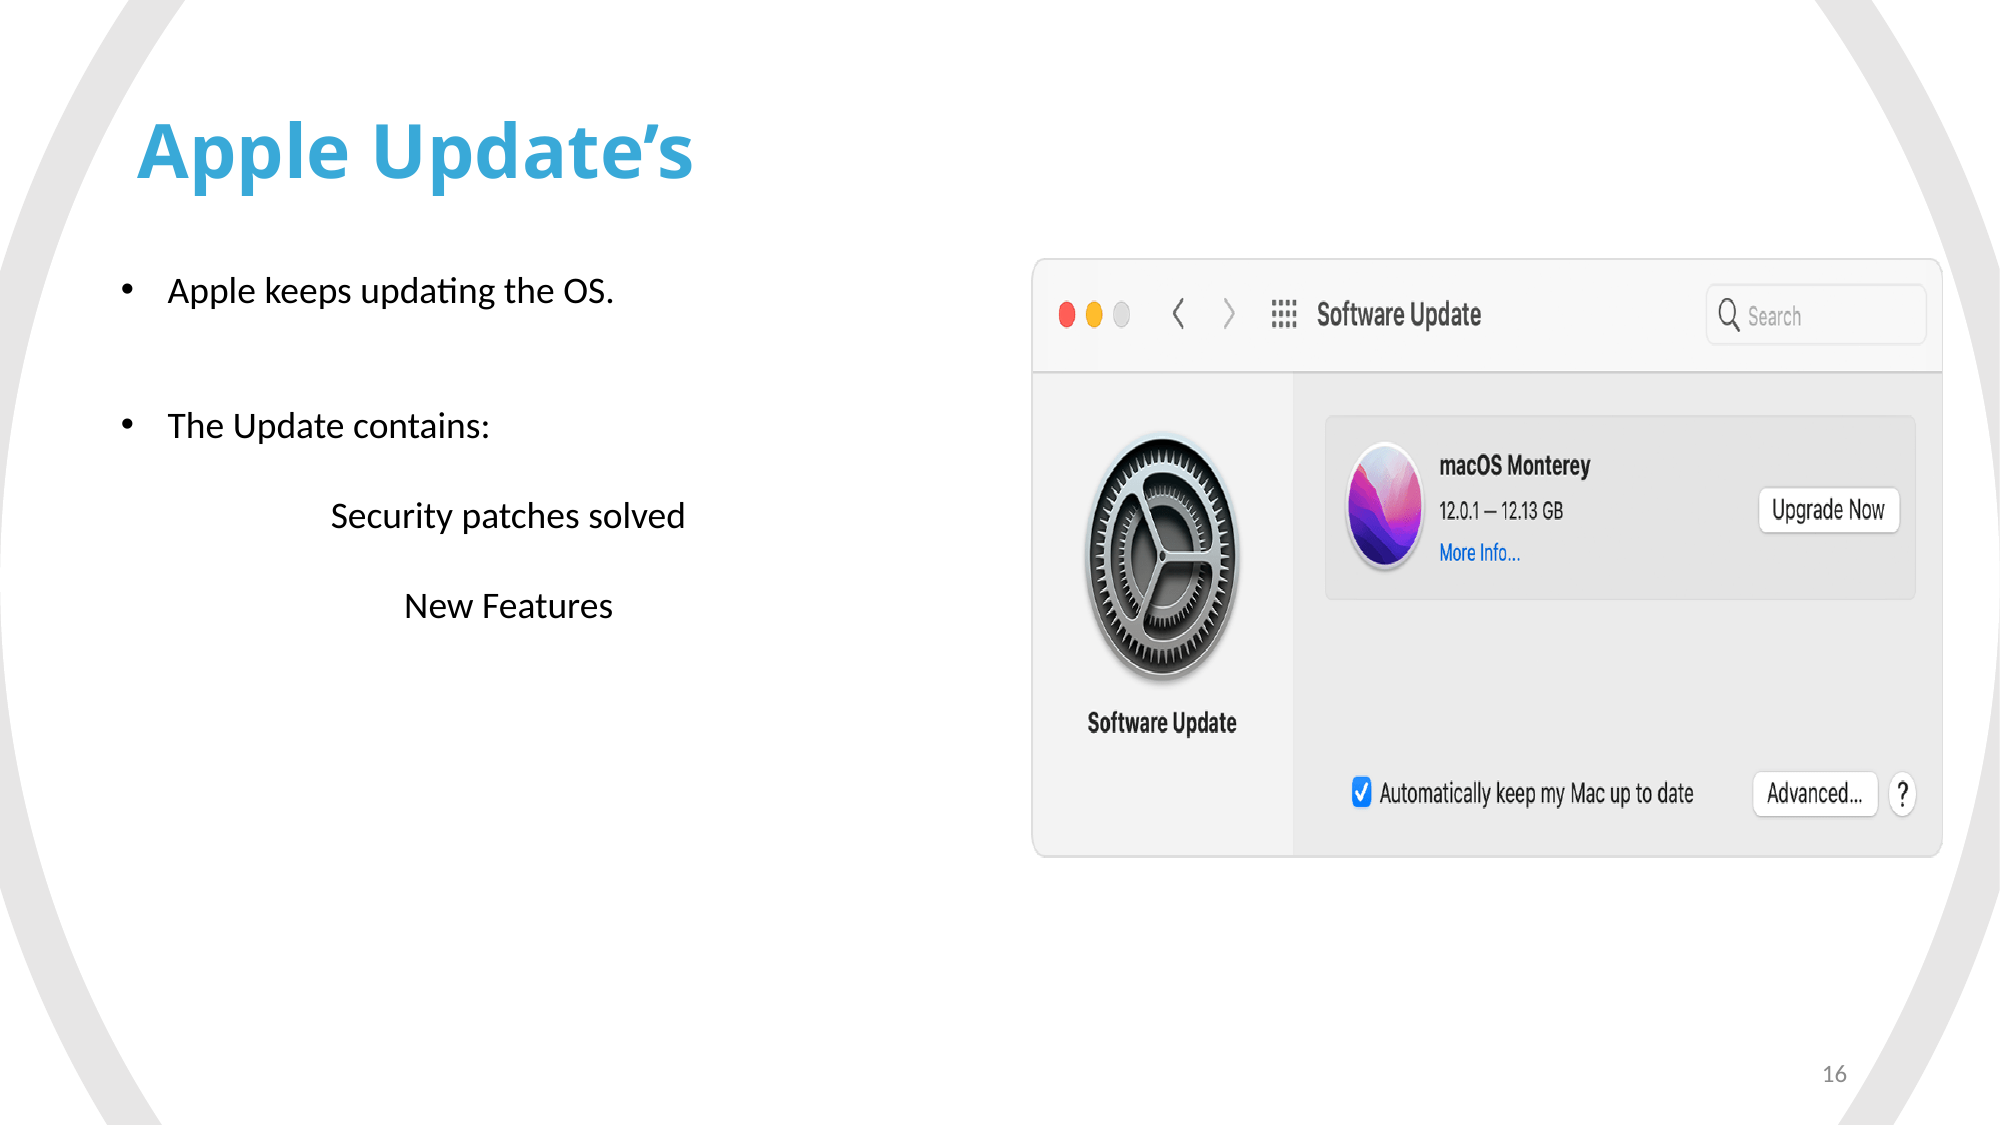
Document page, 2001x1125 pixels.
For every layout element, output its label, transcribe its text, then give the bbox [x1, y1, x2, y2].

title Apple Update’s [137, 105, 1863, 203]
slide_number 16 [1412, 1042, 1863, 1103]
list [1031, 258, 1943, 858]
text_box Apple keeps updating the OS. The Update contains: Security patches solved New Features [106, 258, 810, 814]
